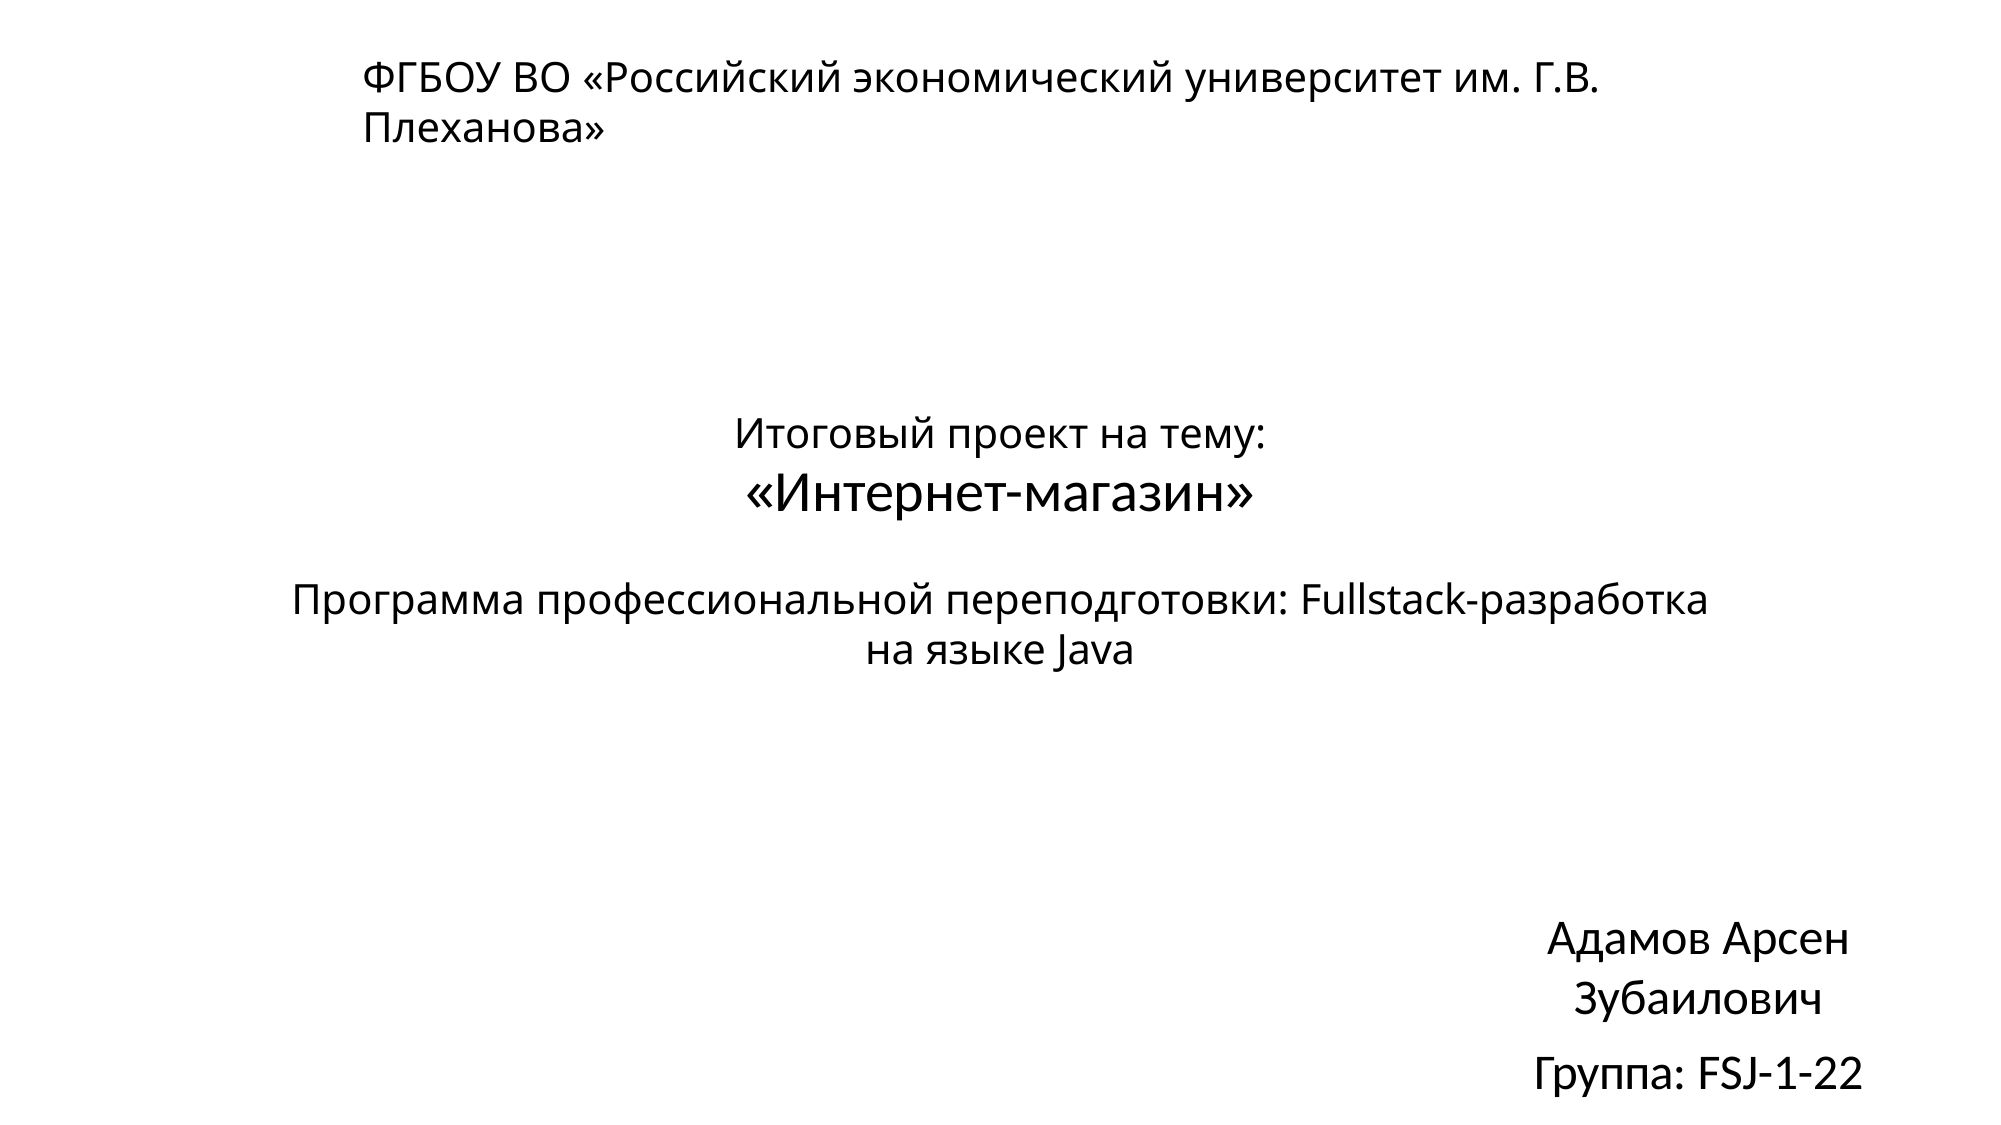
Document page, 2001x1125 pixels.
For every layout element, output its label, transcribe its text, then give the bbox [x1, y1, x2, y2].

text_box Адамов Арсен Зубаилович Группа: FSJ-1-22 [1447, 887, 1951, 1100]
text_box ФГБОУ ВО «Российский экономический университет им. Г.В. Плеханова» [360, 48, 1640, 151]
text_box Итоговый проект на тему: «Интернет-магазин» Программа профессиональной переподготовки: Fullstack-разработка на языке Java [275, 408, 1726, 673]
